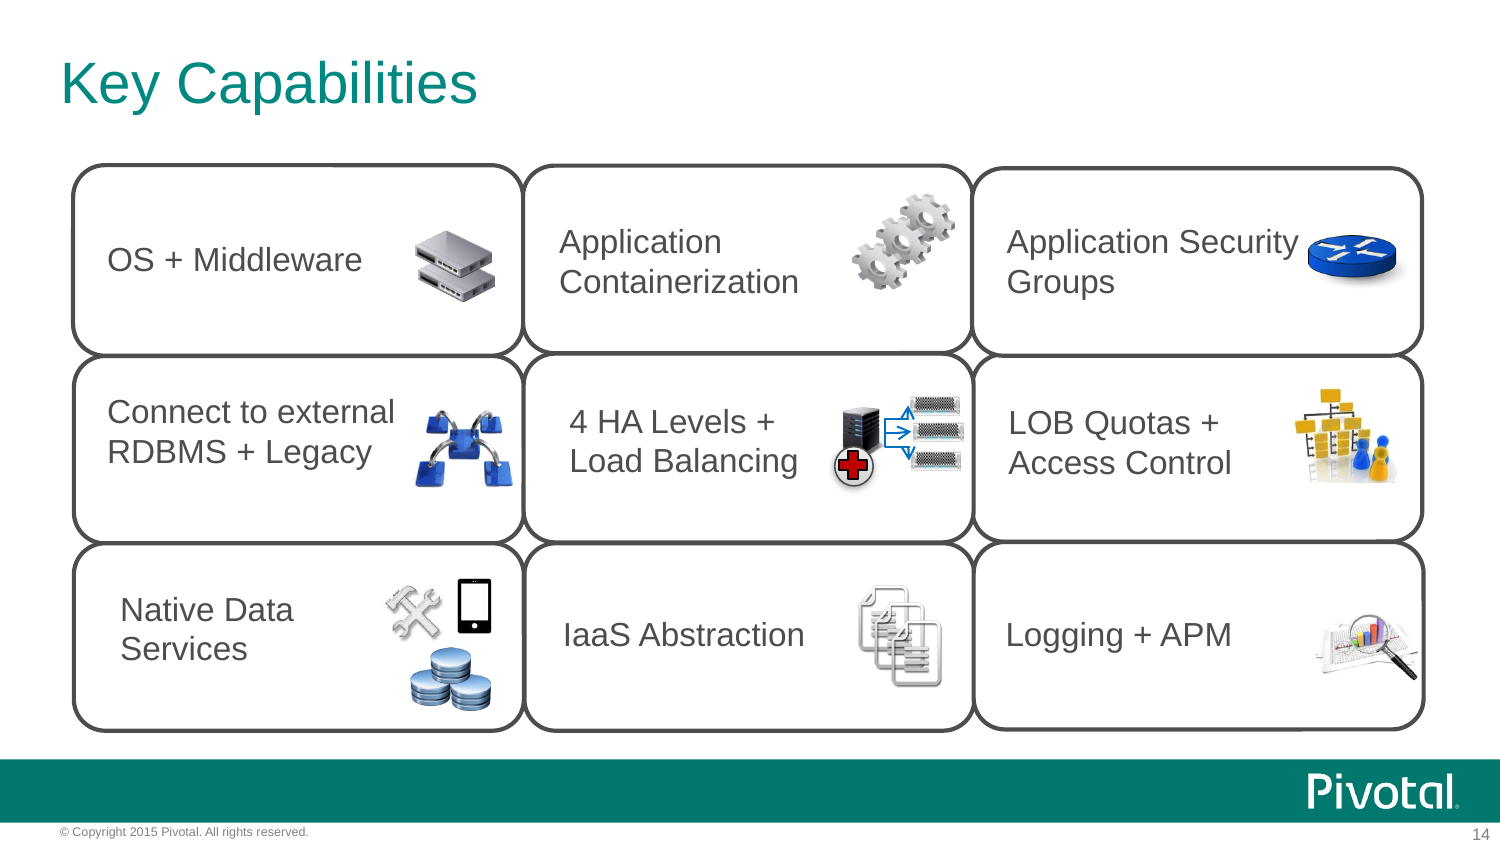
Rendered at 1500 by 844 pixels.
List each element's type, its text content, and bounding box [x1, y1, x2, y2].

text_box IaaS Abstraction [548, 605, 842, 661]
title Key Capabilities [60, 53, 1440, 129]
picture [1273, 385, 1414, 483]
picture [1300, 761, 1464, 816]
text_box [834, 395, 965, 487]
picture [379, 578, 445, 644]
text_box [847, 580, 951, 690]
text_box [973, 355, 1425, 542]
text_box Logging + APM [990, 605, 1416, 661]
text_box [71, 541, 524, 733]
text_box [852, 193, 955, 290]
text_box Application Containerization [544, 212, 978, 307]
text_box [70, 163, 526, 358]
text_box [414, 230, 495, 302]
text_box [969, 166, 1425, 358]
text_box [71, 356, 524, 543]
text_box [522, 543, 974, 733]
text_box Native Data Services [105, 580, 405, 675]
picture [1313, 611, 1422, 686]
text_box [521, 353, 976, 545]
picture [1308, 235, 1408, 290]
text_box 4 HA Levels + Load Balancing [554, 392, 926, 487]
text_box OS + Middleware [92, 231, 412, 286]
text_box Application Security Groups [991, 212, 1331, 307]
text_box [971, 539, 1426, 732]
text_box Connect to external RDBMS + Legacy [92, 383, 460, 478]
text_box [523, 163, 973, 356]
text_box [410, 647, 492, 711]
picture [446, 577, 502, 634]
picture [413, 410, 513, 488]
text_box LOB Quotas + Access Control [993, 393, 1249, 489]
